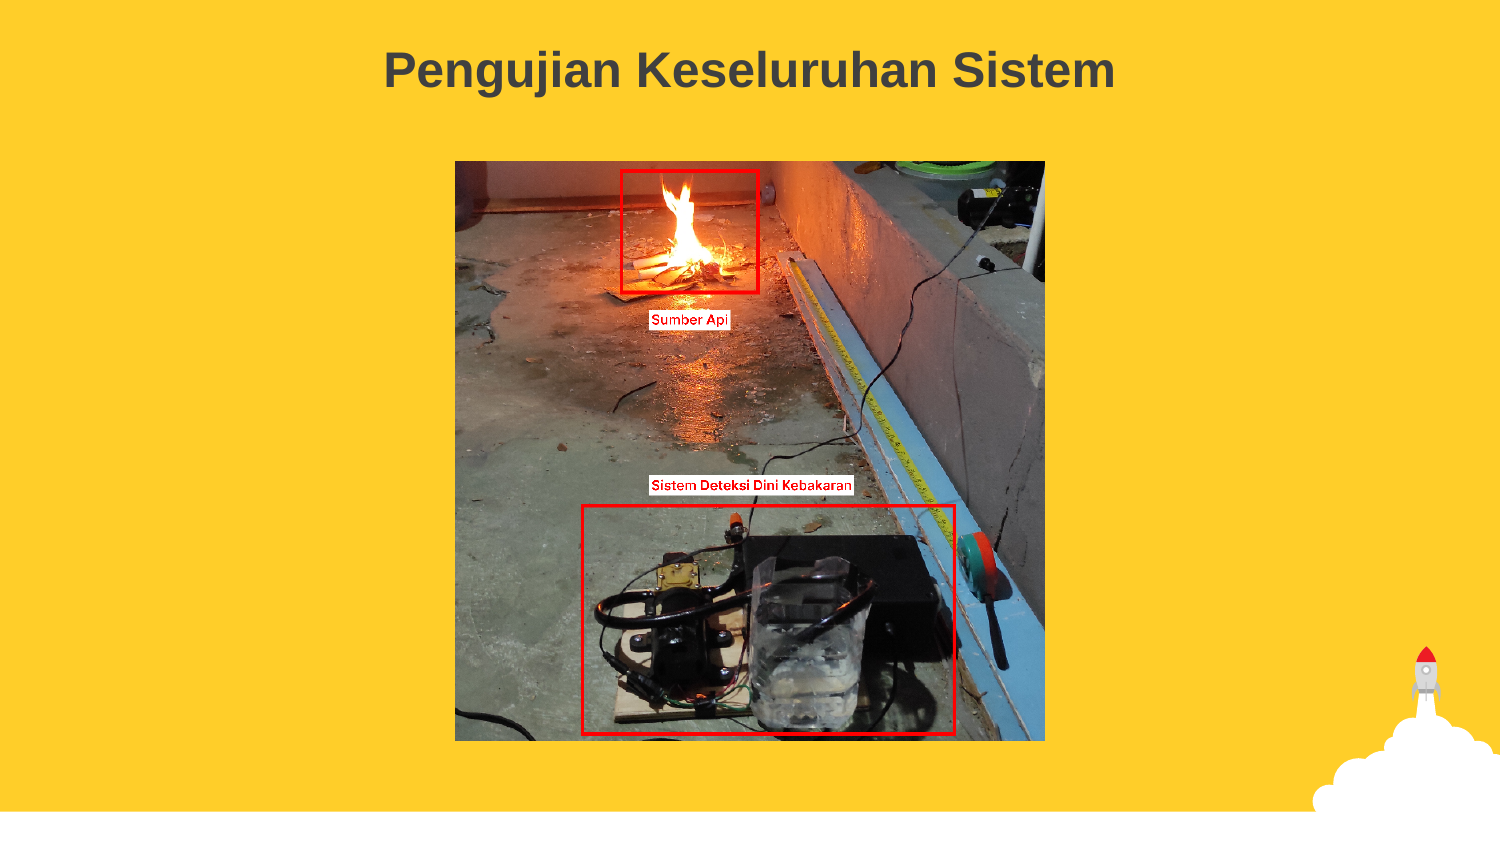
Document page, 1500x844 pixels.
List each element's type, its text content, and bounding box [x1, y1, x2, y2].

list Pengujian Keseluruhan Sistem [0, 20, 1500, 115]
picture [454, 161, 1046, 741]
